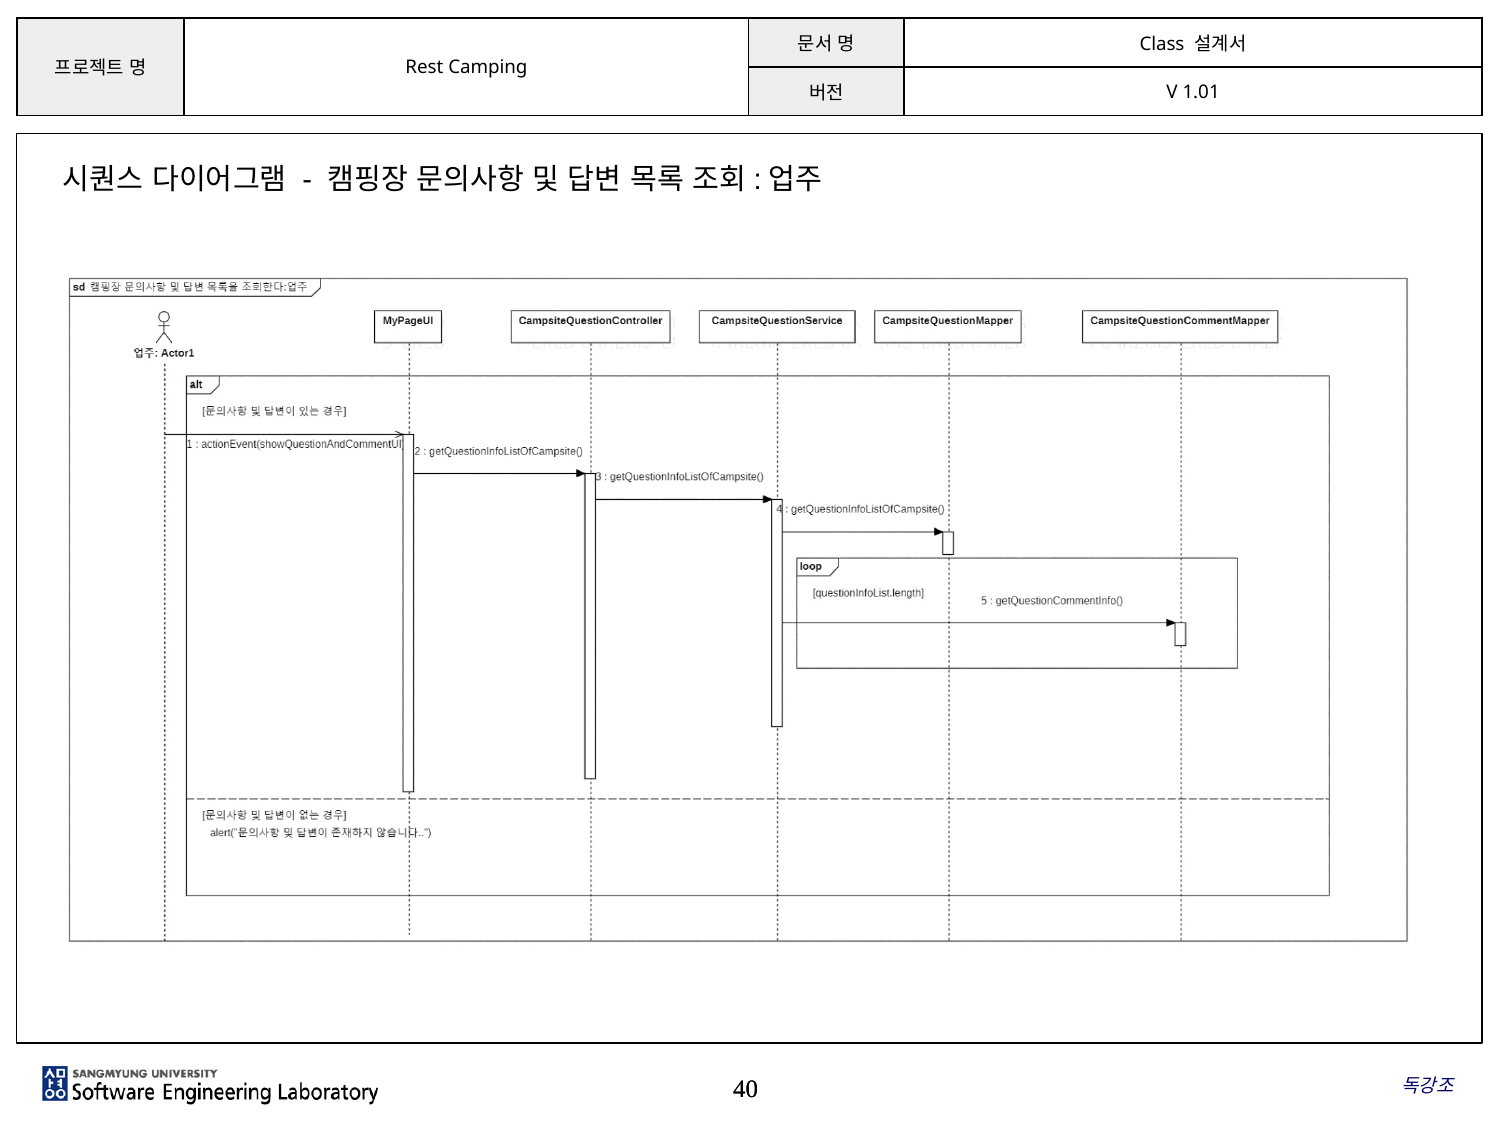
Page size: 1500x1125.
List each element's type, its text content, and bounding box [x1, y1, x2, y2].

footer 독강조 [994, 1060, 1454, 1110]
picture [42, 1066, 382, 1106]
text_box 시퀀스 다이어그램 - 캠핑장 문의사항 및 답변 목록 조회:업주 [48, 152, 838, 203]
picture [61, 269, 1439, 973]
